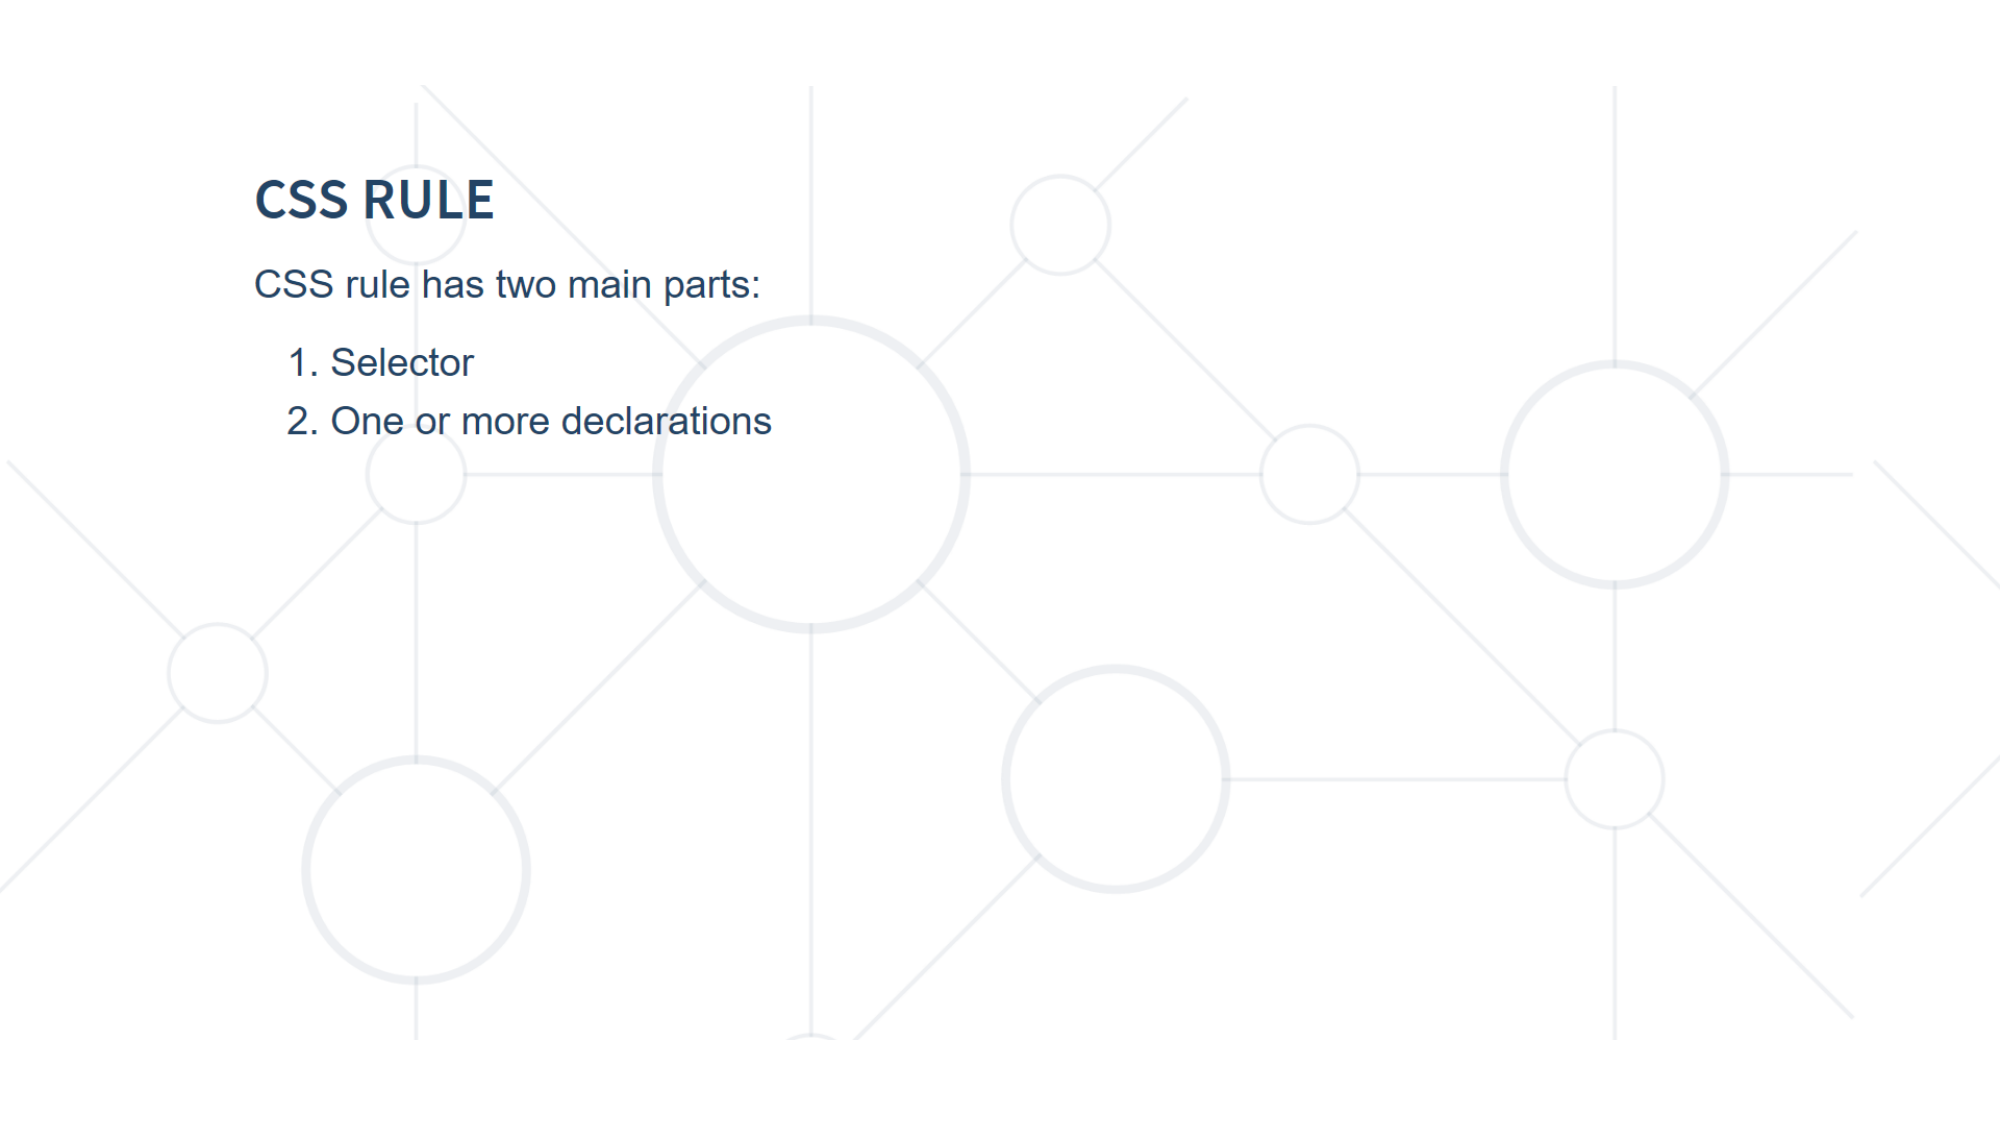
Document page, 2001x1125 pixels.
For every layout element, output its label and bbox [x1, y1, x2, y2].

picture [0, 85, 2000, 1040]
